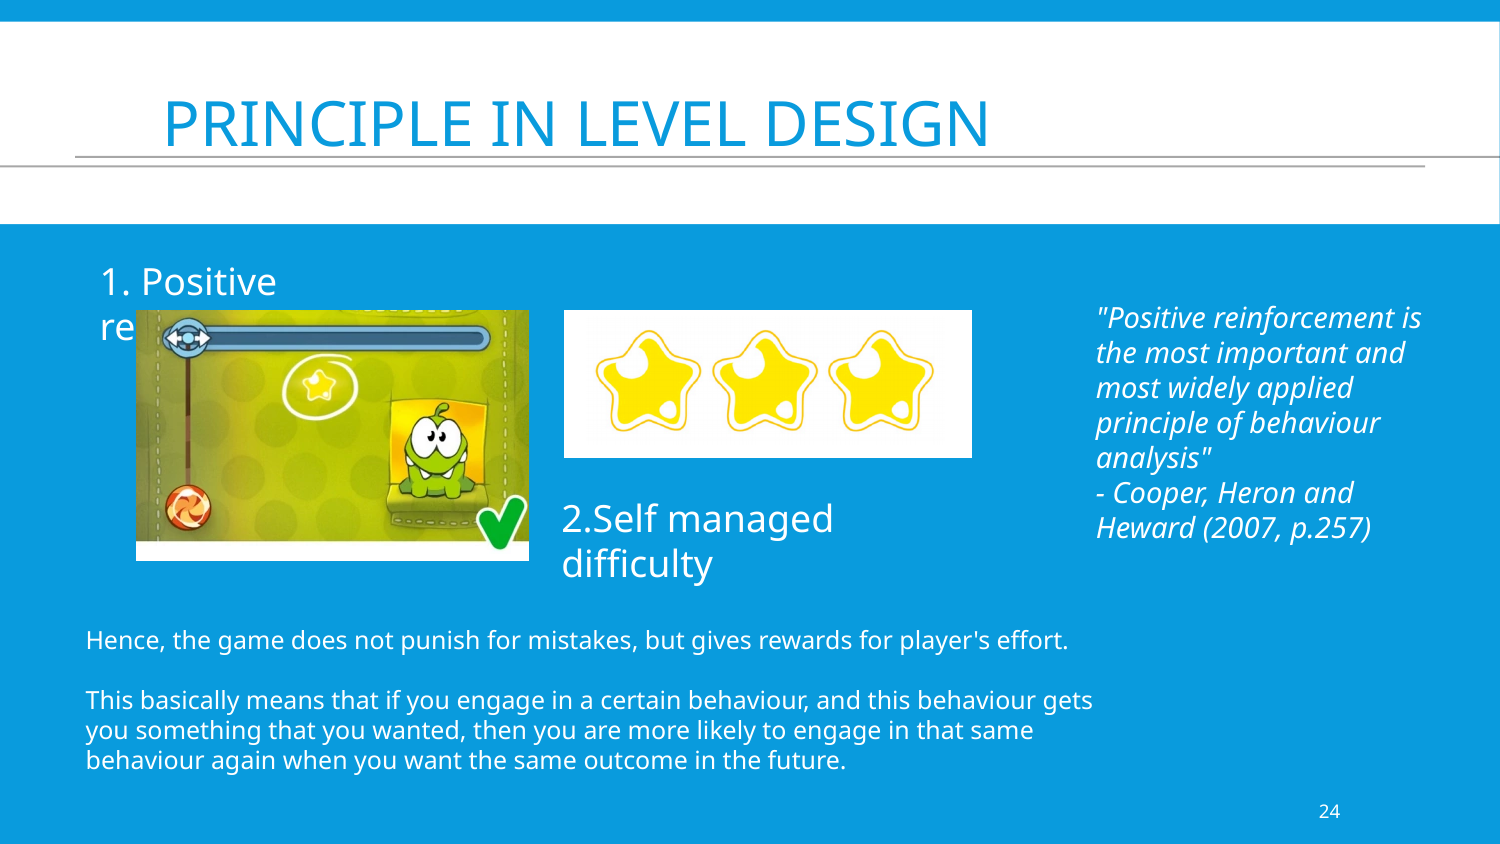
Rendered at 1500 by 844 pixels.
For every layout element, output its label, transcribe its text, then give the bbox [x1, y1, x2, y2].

text_box 1. Positive reinforcement [84, 250, 529, 355]
title Principle in level design [147, 34, 1352, 221]
picture [137, 311, 528, 560]
slide_number 24 [1311, 790, 1428, 836]
text_box "Positive reinforcement is the most important and most widely applied principle of behaviour analysis" - Cooper, Heron and Heward (2007, p.257) [1081, 291, 1442, 597]
text_box 2.Self managed difficulty [546, 487, 990, 593]
text_box Hence, the game does not punish for mistakes, but gives rewards for player's effort. This basically means that if you engage in a certain behaviour, and this behaviour gets you something that you wanted, then you are more likely to engage in that same behaviour again when you want the same outcome in the future. [70, 616, 1110, 782]
picture [565, 311, 971, 457]
